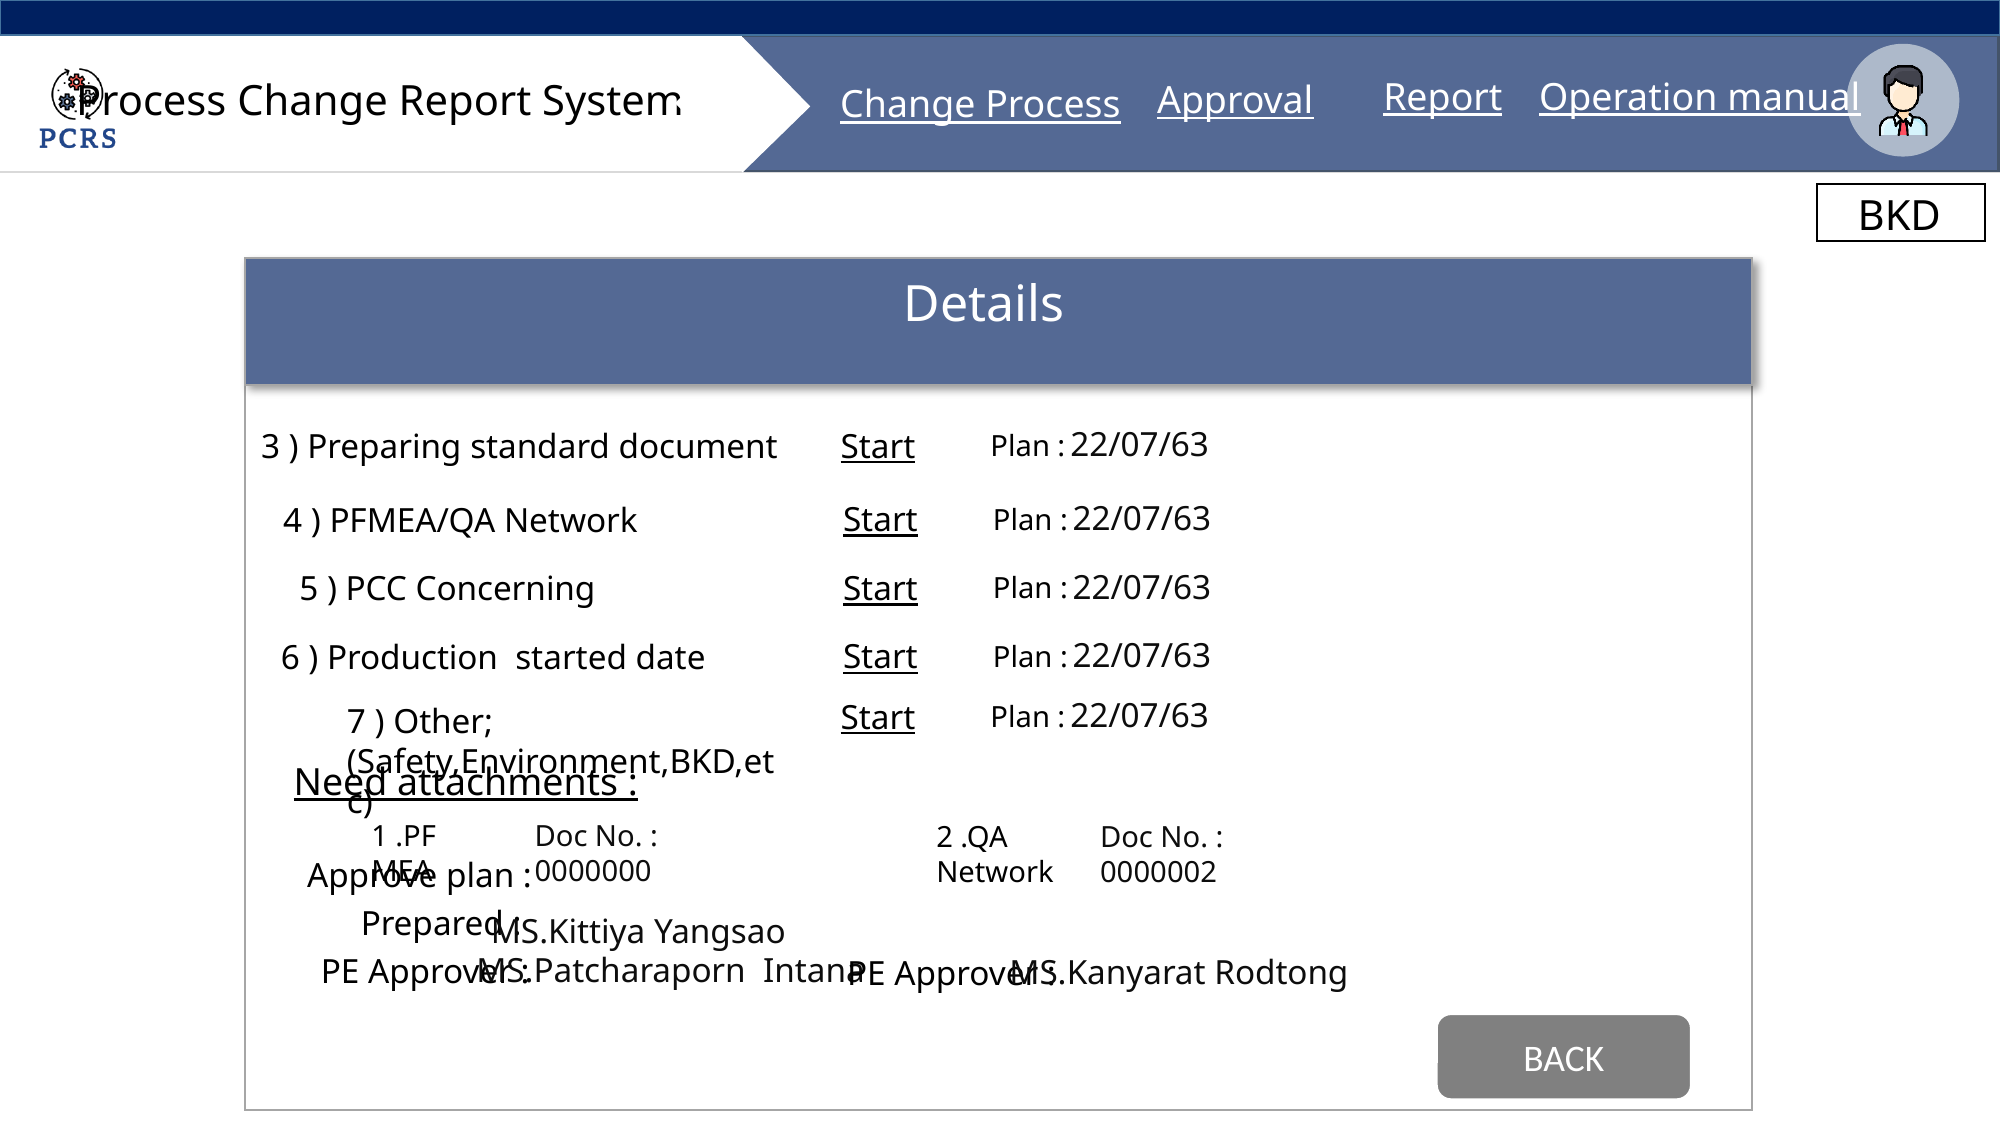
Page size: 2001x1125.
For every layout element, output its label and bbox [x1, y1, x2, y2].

text_box [1805, 181, 1993, 247]
text_box [0, 0, 2000, 175]
text_box [244, 258, 1753, 1111]
